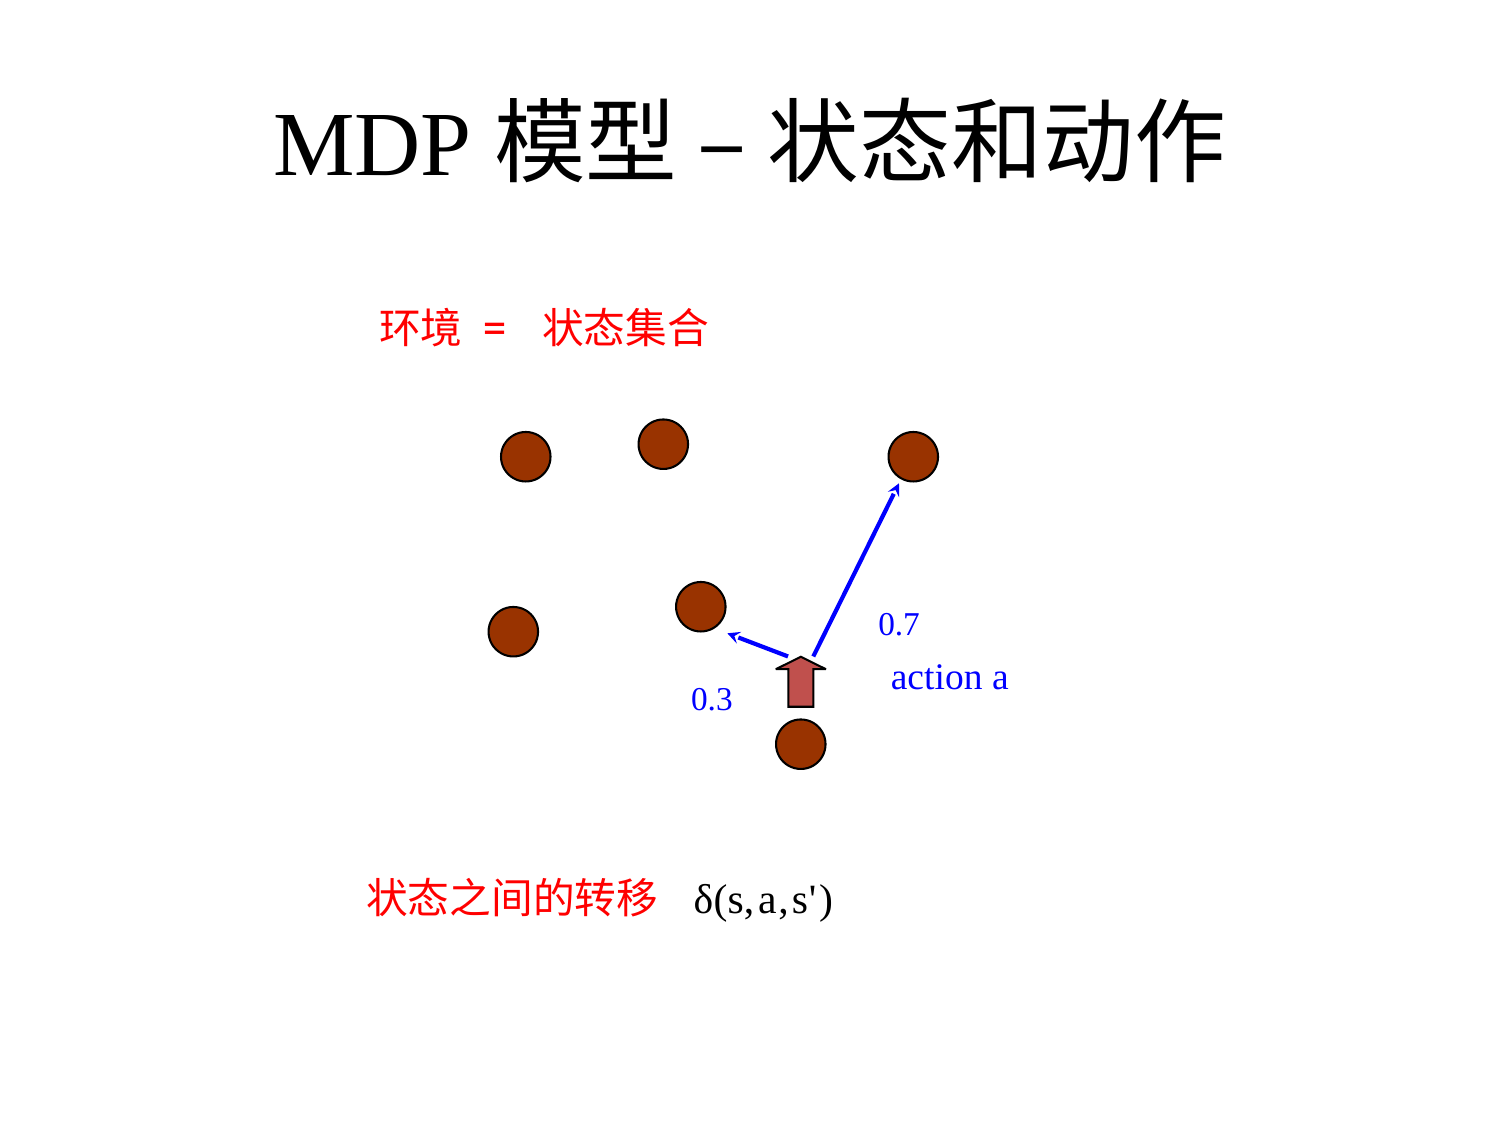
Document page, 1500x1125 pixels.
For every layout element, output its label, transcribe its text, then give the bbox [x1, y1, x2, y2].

title MDP模型 – 状态和动作 [75, 45, 1425, 233]
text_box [350, 293, 1152, 930]
